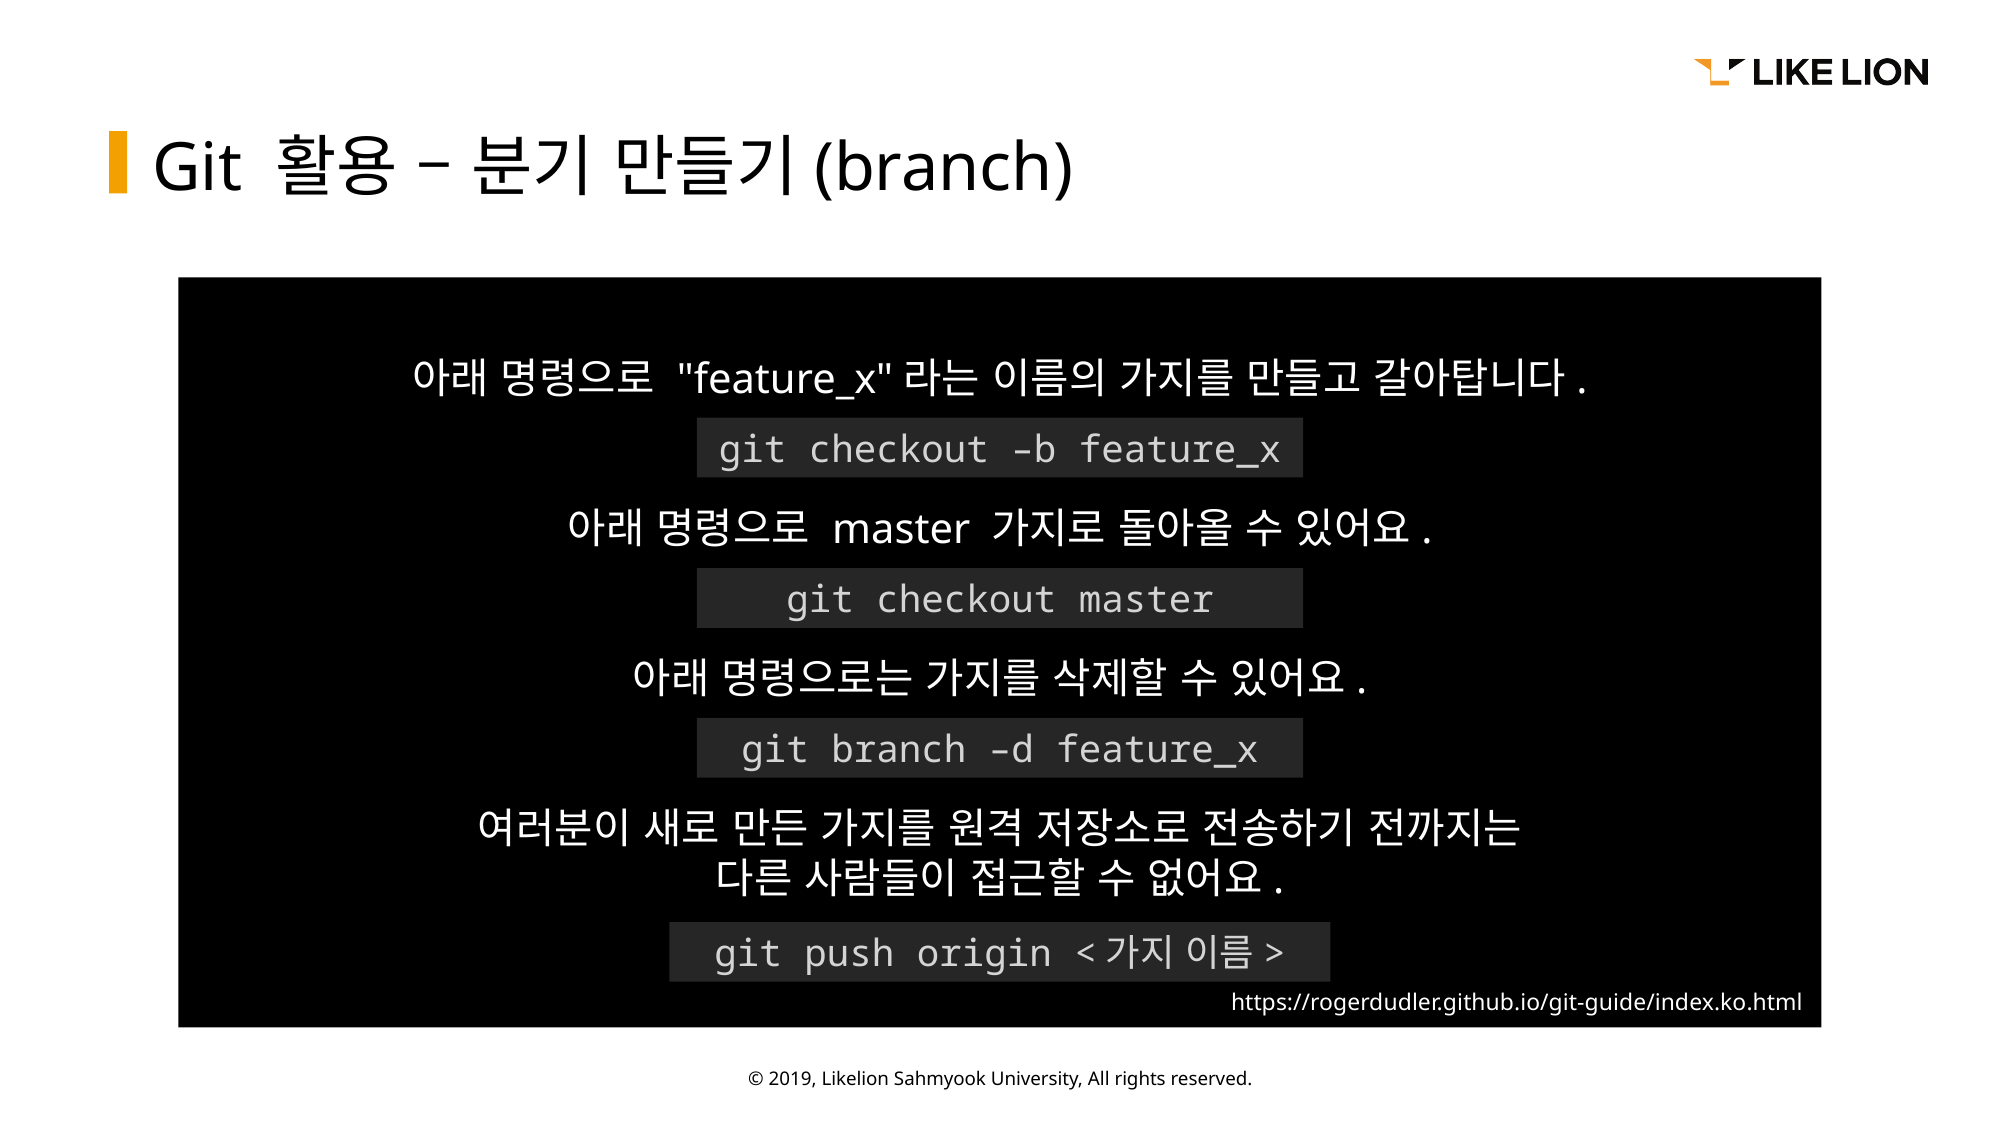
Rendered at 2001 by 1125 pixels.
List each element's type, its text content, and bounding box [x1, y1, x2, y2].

title Git 활용 – 분기 만들기(branch) [137, 59, 1863, 278]
picture [1693, 58, 1928, 88]
text_box git push origin <가지 이름> [669, 922, 1331, 982]
text_box 아래 명령으로 "feature_x"라는 이름의 가지를 만들고 갈아탑니다. 아래 명령으로 master 가지로 돌아올 수 있어요. 아래 명령으로는 가지를 삭제할 수 있어요. 여러분이 새로 만든 가지를 원격 저장소로 전송하기 전까지는 다른 사람들이 접근할 수 없어요. [240, 244, 1760, 960]
text_box git checkout master [696, 568, 1304, 628]
text_box [177, 276, 1823, 1028]
text_box git branch –d feature_x [696, 717, 1304, 778]
text_box https://rogerdudler.github.io/git-guide/index.ko.html [1215, 980, 1819, 1023]
text_box git checkout –b feature_x [696, 417, 1304, 478]
